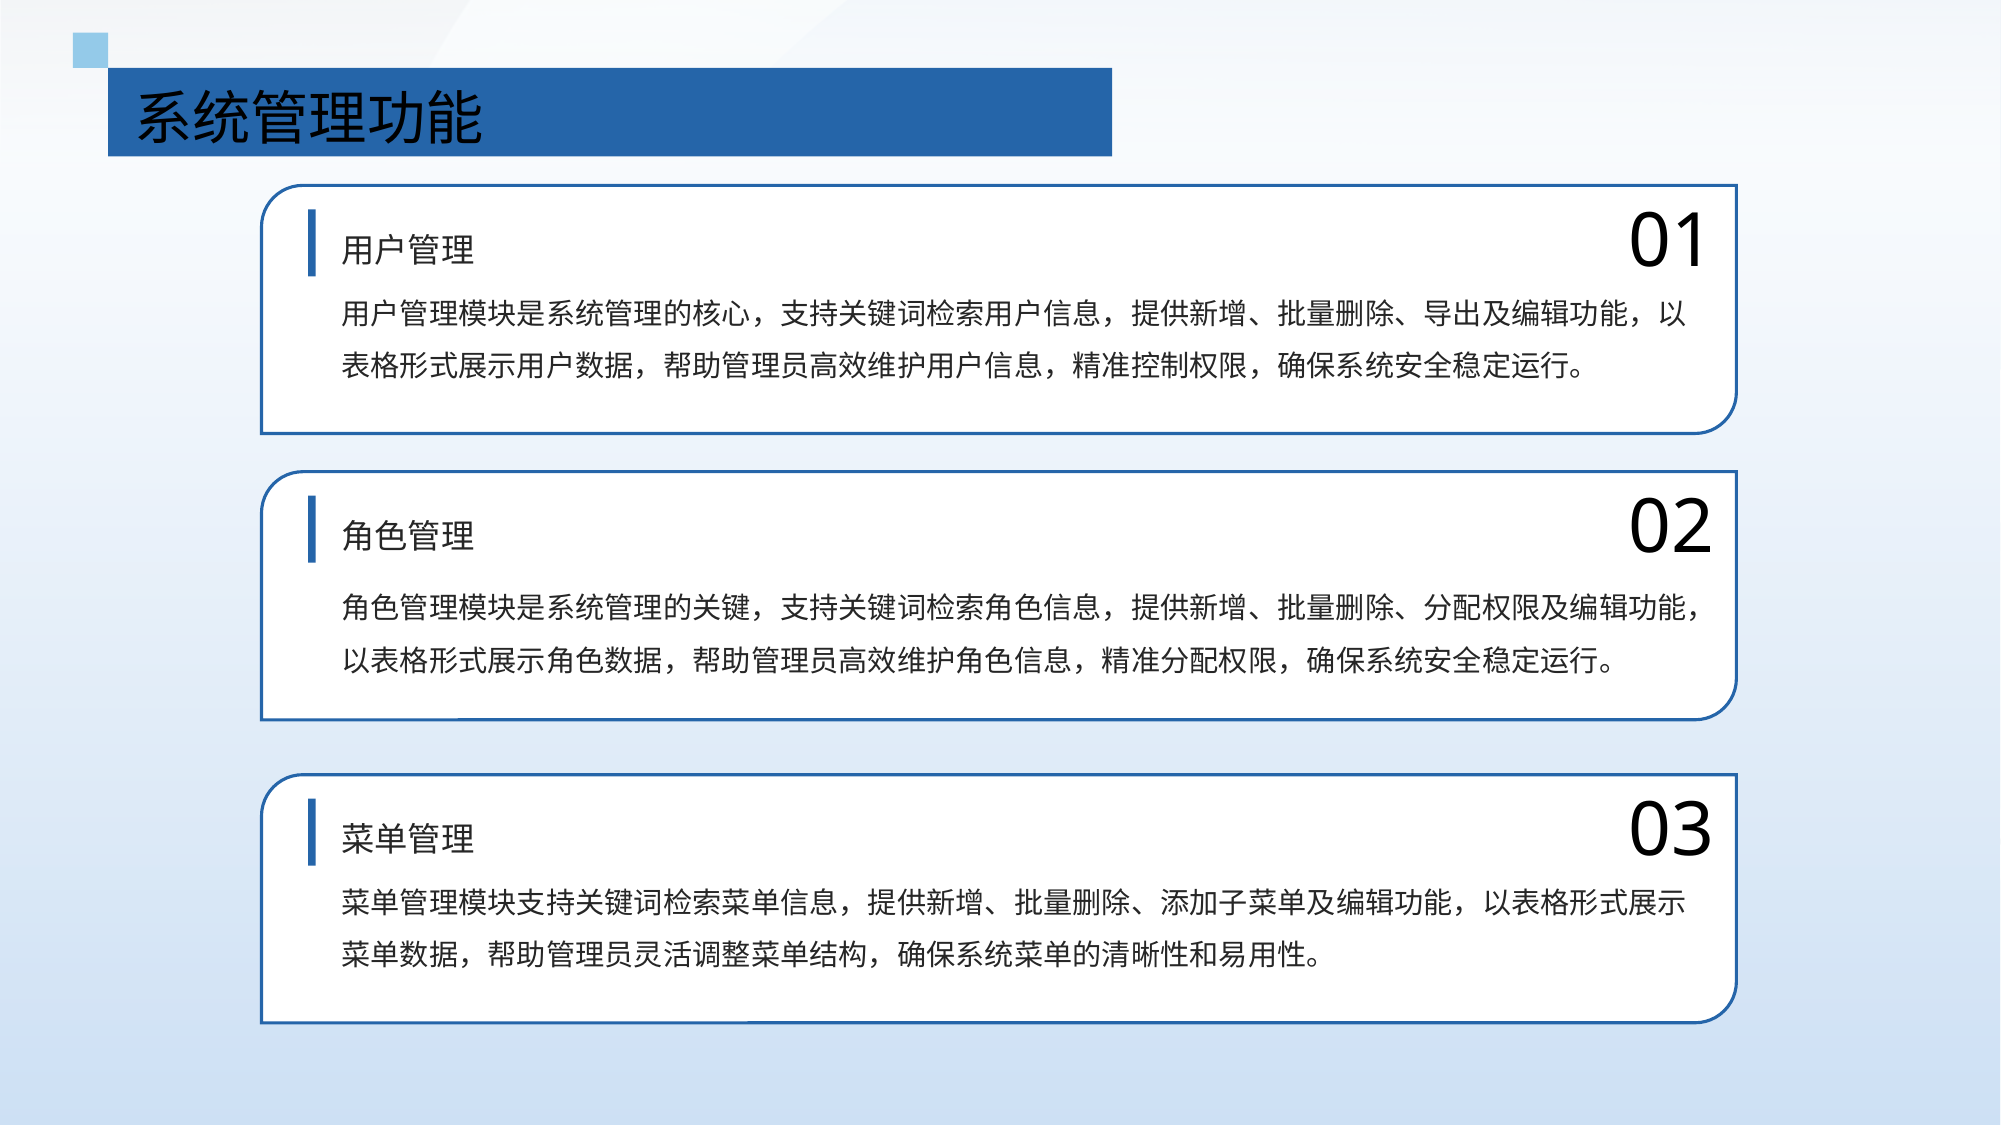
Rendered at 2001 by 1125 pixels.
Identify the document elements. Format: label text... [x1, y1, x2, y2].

text_box [0, 0, 2000, 1125]
text_box 01 [1525, 191, 1715, 313]
text_box [108, 67, 1113, 157]
text_box [308, 209, 316, 277]
text_box 02 [1525, 477, 1715, 599]
text_box [308, 495, 316, 563]
text_box 角色管理模块是系统管理的关键，支持关键词检索角色信息，提供新增、批量删除、分配权限及编辑功能，以表格形式展示角色数据，帮助管理员高效维护角色信息，精准分配权限，确保系统安全稳定运行。 [341, 572, 1702, 707]
text_box [308, 798, 316, 866]
text_box [261, 774, 1737, 1023]
text_box 系统管理功能 [134, 73, 1890, 151]
text_box [261, 471, 1737, 720]
text_box [72, 32, 109, 68]
text_box 菜单管理 [341, 796, 1563, 858]
text_box 03 [1525, 780, 1715, 902]
text_box 角色管理 [341, 493, 1563, 555]
text_box [261, 185, 1737, 434]
text_box 菜单管理模块支持关键词检索菜单信息，提供新增、批量删除、添加子菜单及编辑功能，以表格形式展示菜单数据，帮助管理员灵活调整菜单结构，确保系统菜单的清晰性和易用性。 [341, 866, 1702, 1002]
text_box 用户管理模块是系统管理的核心，支持关键词检索用户信息，提供新增、批量删除、导出及编辑功能，以表格形式展示用户数据，帮助管理员高效维护用户信息，精准控制权限，确保系统安全稳定运行。 [341, 277, 1702, 412]
text_box 用户管理 [341, 206, 1563, 269]
